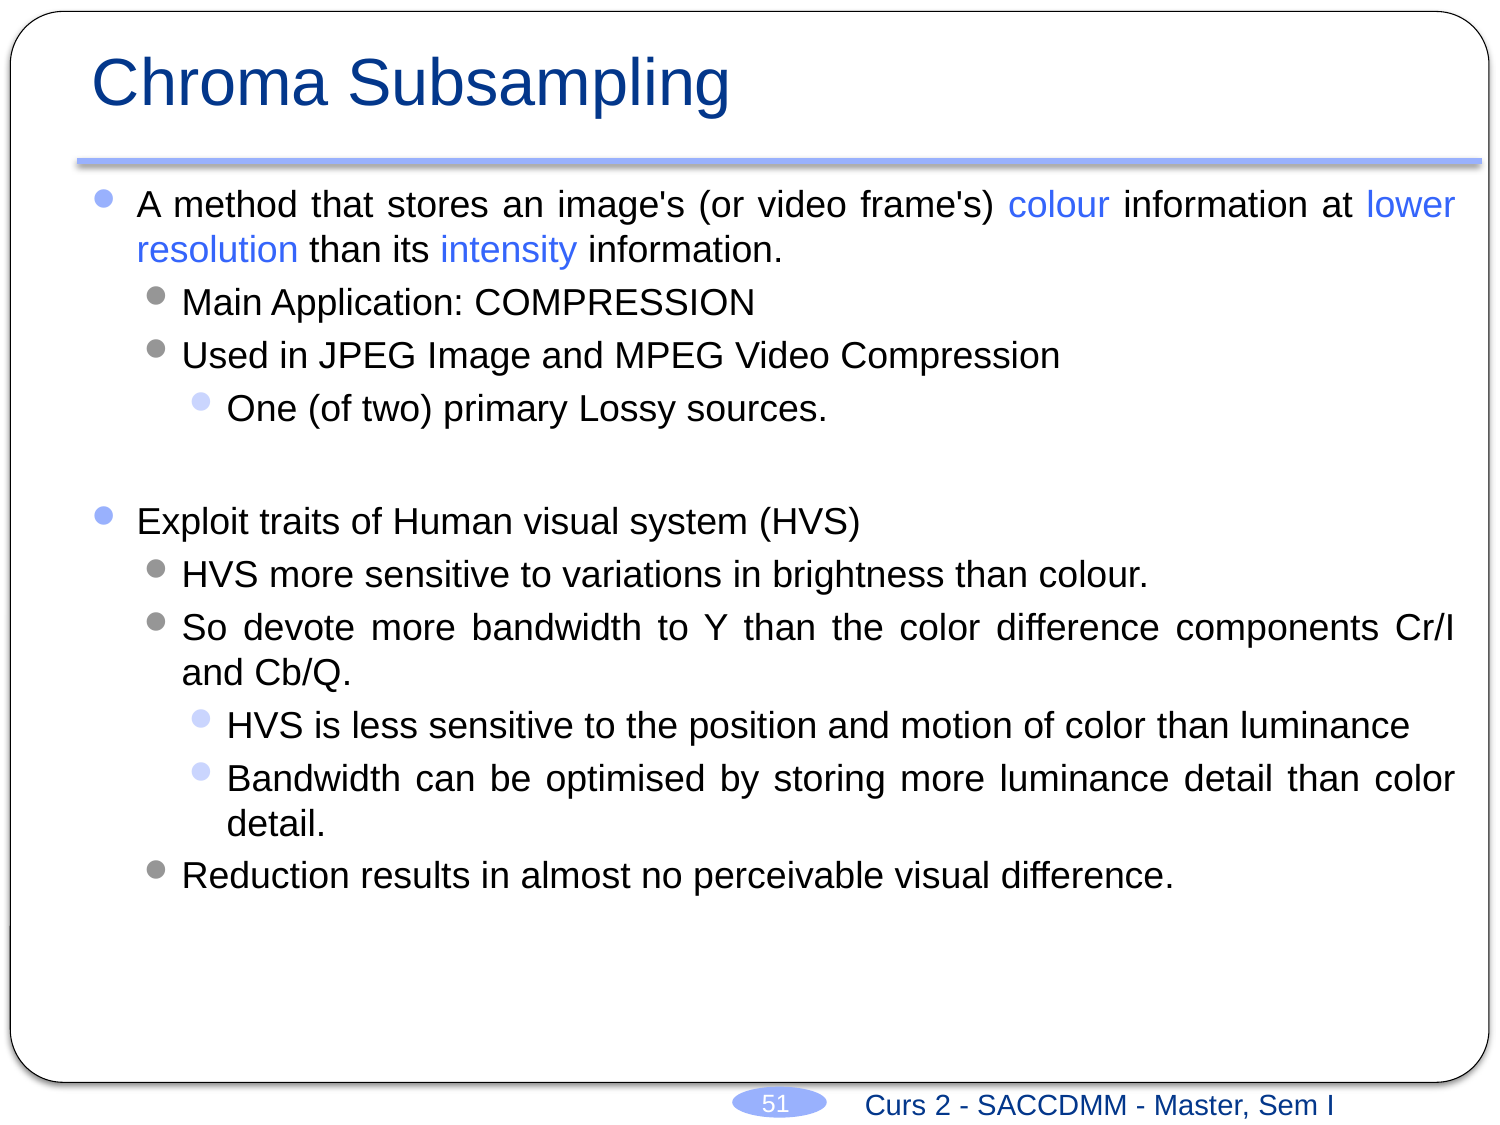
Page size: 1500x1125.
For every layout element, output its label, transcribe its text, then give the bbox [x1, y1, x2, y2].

footer Curs 2 - SACCDMM - Master, Sem I [849, 1066, 1500, 1125]
list A method that stores an image's (or video frame's) colour information at lower resolution than its intensity information. Main Application: COMPRESSION Used in JPEG Image and MPEG Video Compression One (of two) primary Lossy sources. Exploit traits of Human visual system (HVS) HVS more sensitive to variations in brightness than colour. So devote more bandwidth to Y than the color difference components Cr/I and Cb/Q. HVS is less sensitive to the position and motion of color than luminance Bandwidth can be optimised by storing more luminance detail than color detail. Reduction results in almost no perceivable visual difference. [76, 172, 1471, 1059]
title Chroma Subsampling [76, 31, 1483, 171]
slide_number 51 [732, 1086, 827, 1118]
